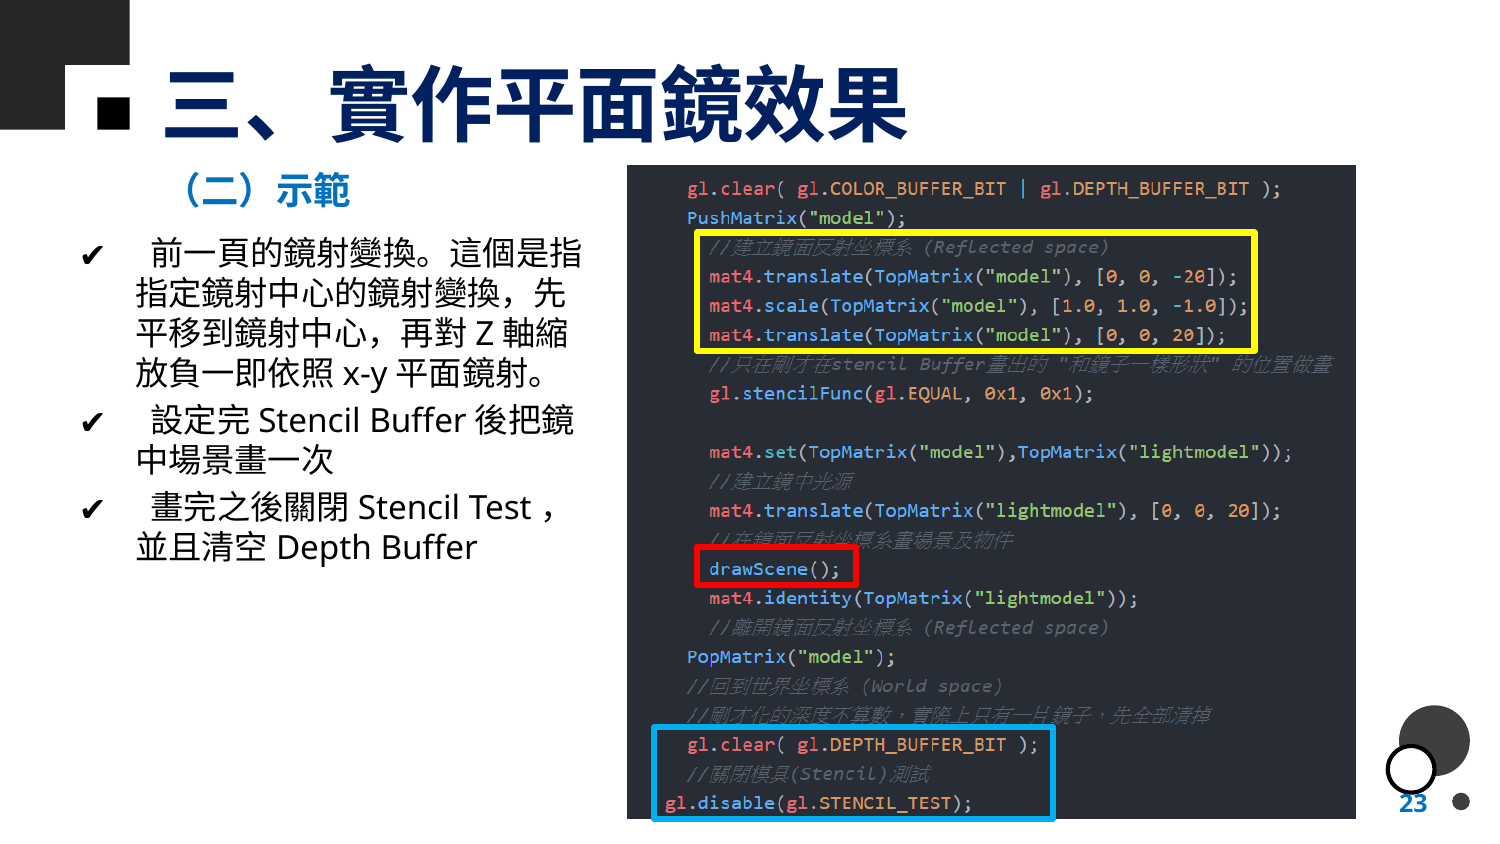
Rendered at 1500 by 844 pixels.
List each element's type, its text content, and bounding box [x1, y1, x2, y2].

title 三、實作平面鏡效果 [145, 32, 1319, 173]
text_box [627, 165, 1356, 819]
text_box 前一頁的鏡射變換。這個是指指定鏡射中心的鏡射變換，先平移到鏡射中心，再對Z軸縮放負一即依照x-y平面鏡射。 設定完Stencil Buffer後把鏡中場景畫一次 畫完之後關閉Stencil Test，並且清空Depth Buffer [45, 224, 603, 760]
text_box （二）示範 [148, 153, 559, 224]
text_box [1387, 705, 1471, 811]
slide_number 23 [1355, 782, 1443, 827]
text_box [0, 0, 130, 130]
